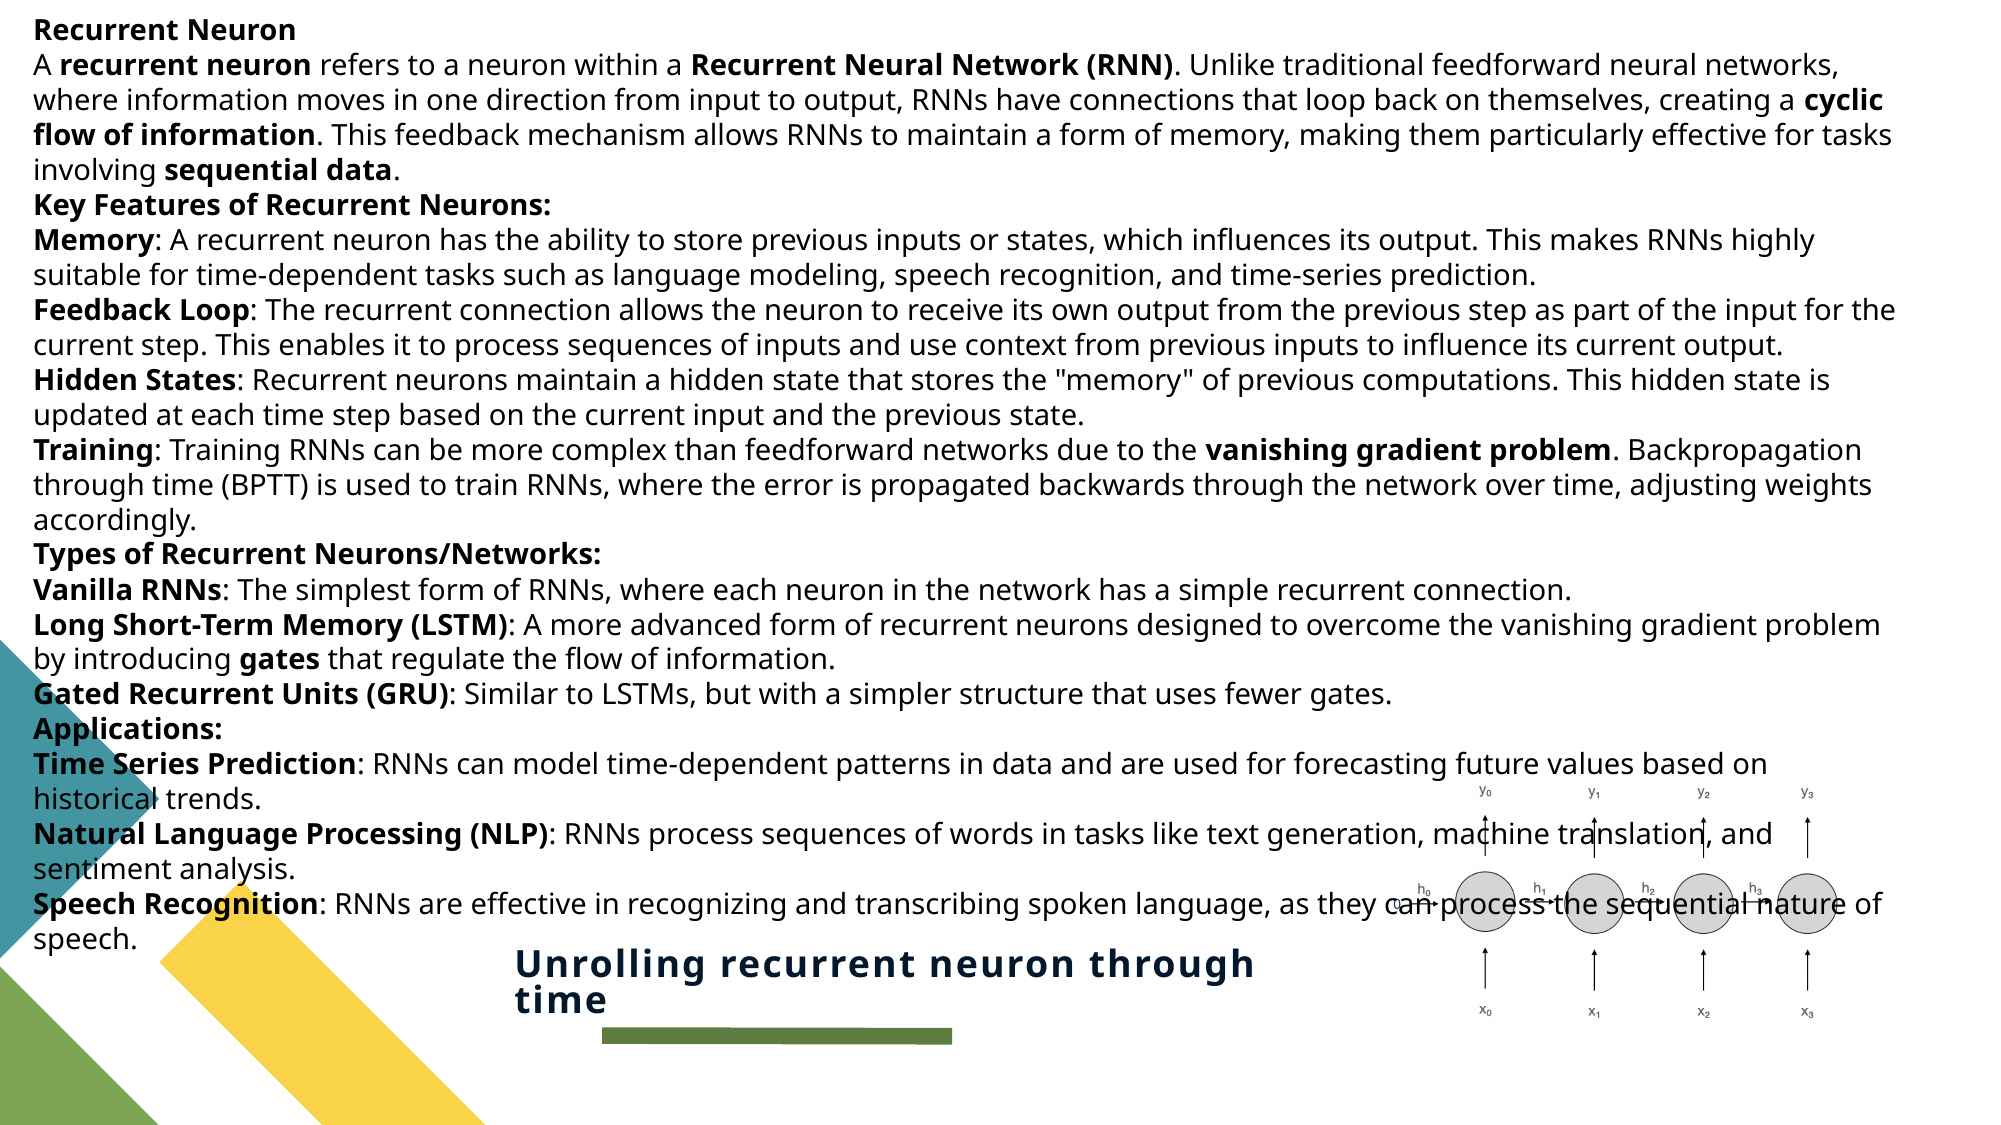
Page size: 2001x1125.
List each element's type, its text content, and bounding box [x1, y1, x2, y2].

text_box Recurrent Neuron A recurrent neuron refers to a neuron within a Recurrent Neural Network (RNN). Unlike traditional feedforward neural networks, where information moves in one direction from input to output, RNNs have connections that loop back on themselves, creating a cyclic flow of information. This feedback mechanism allows RNNs to maintain a form of memory, making them particularly effective for tasks involving sequential data. Key Features of Recurrent Neurons: Memory: A recurrent neuron has the ability to store previous inputs or states, which influences its output. This makes RNNs highly suitable for time-dependent tasks such as language modeling, speech recognition, and time-series prediction. Feedback Loop: The recurrent connection allows the neuron to receive its own output from the previous step as part of the input for the current step. This enables it to process sequences of inputs and use context from previous inputs to influence its current output. Hidden States: Recurrent neurons maintain a hidden state that stores the "memory" of previous computations. This hidden state is updated at each time step based on the current input and the previous state. Training: Training RNNs can be more complex than feedforward networks due to the vanishing gradient problem. Backpropagation through time (BPTT) is used to train RNNs, where the error is propagated backwards through the network over time, adjusting weights accordingly. Types of Recurrent Neurons/Networks: Vanilla RNNs: The simplest form of RNNs, where each neuron in the network has a simple recurrent connection. Long Short-Term Memory (LSTM): A more advanced form of recurrent neurons designed to overcome the vanishing gradient problem by introducing gates that regulate the flow of information. Gated Recurrent Units (GRU): Similar to LSTMs, but with a simpler structure that uses fewer gates. Applications: Time Series Prediction: RNNs can model time-dependent patterns in data and are used for forecasting future values based on historical trends. Natural Language Processing (NLP): RNNs process sequences of words in tasks like text generation, machine translation, and sentiment analysis. Speech Recognition: RNNs are effective in recognizing and transcribing spoken language, as they can process the sequential nature of speech. [18, 4, 1917, 998]
title Unrolling recurrent neuron through time [514, 998, 1327, 1021]
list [1340, 770, 1860, 1035]
